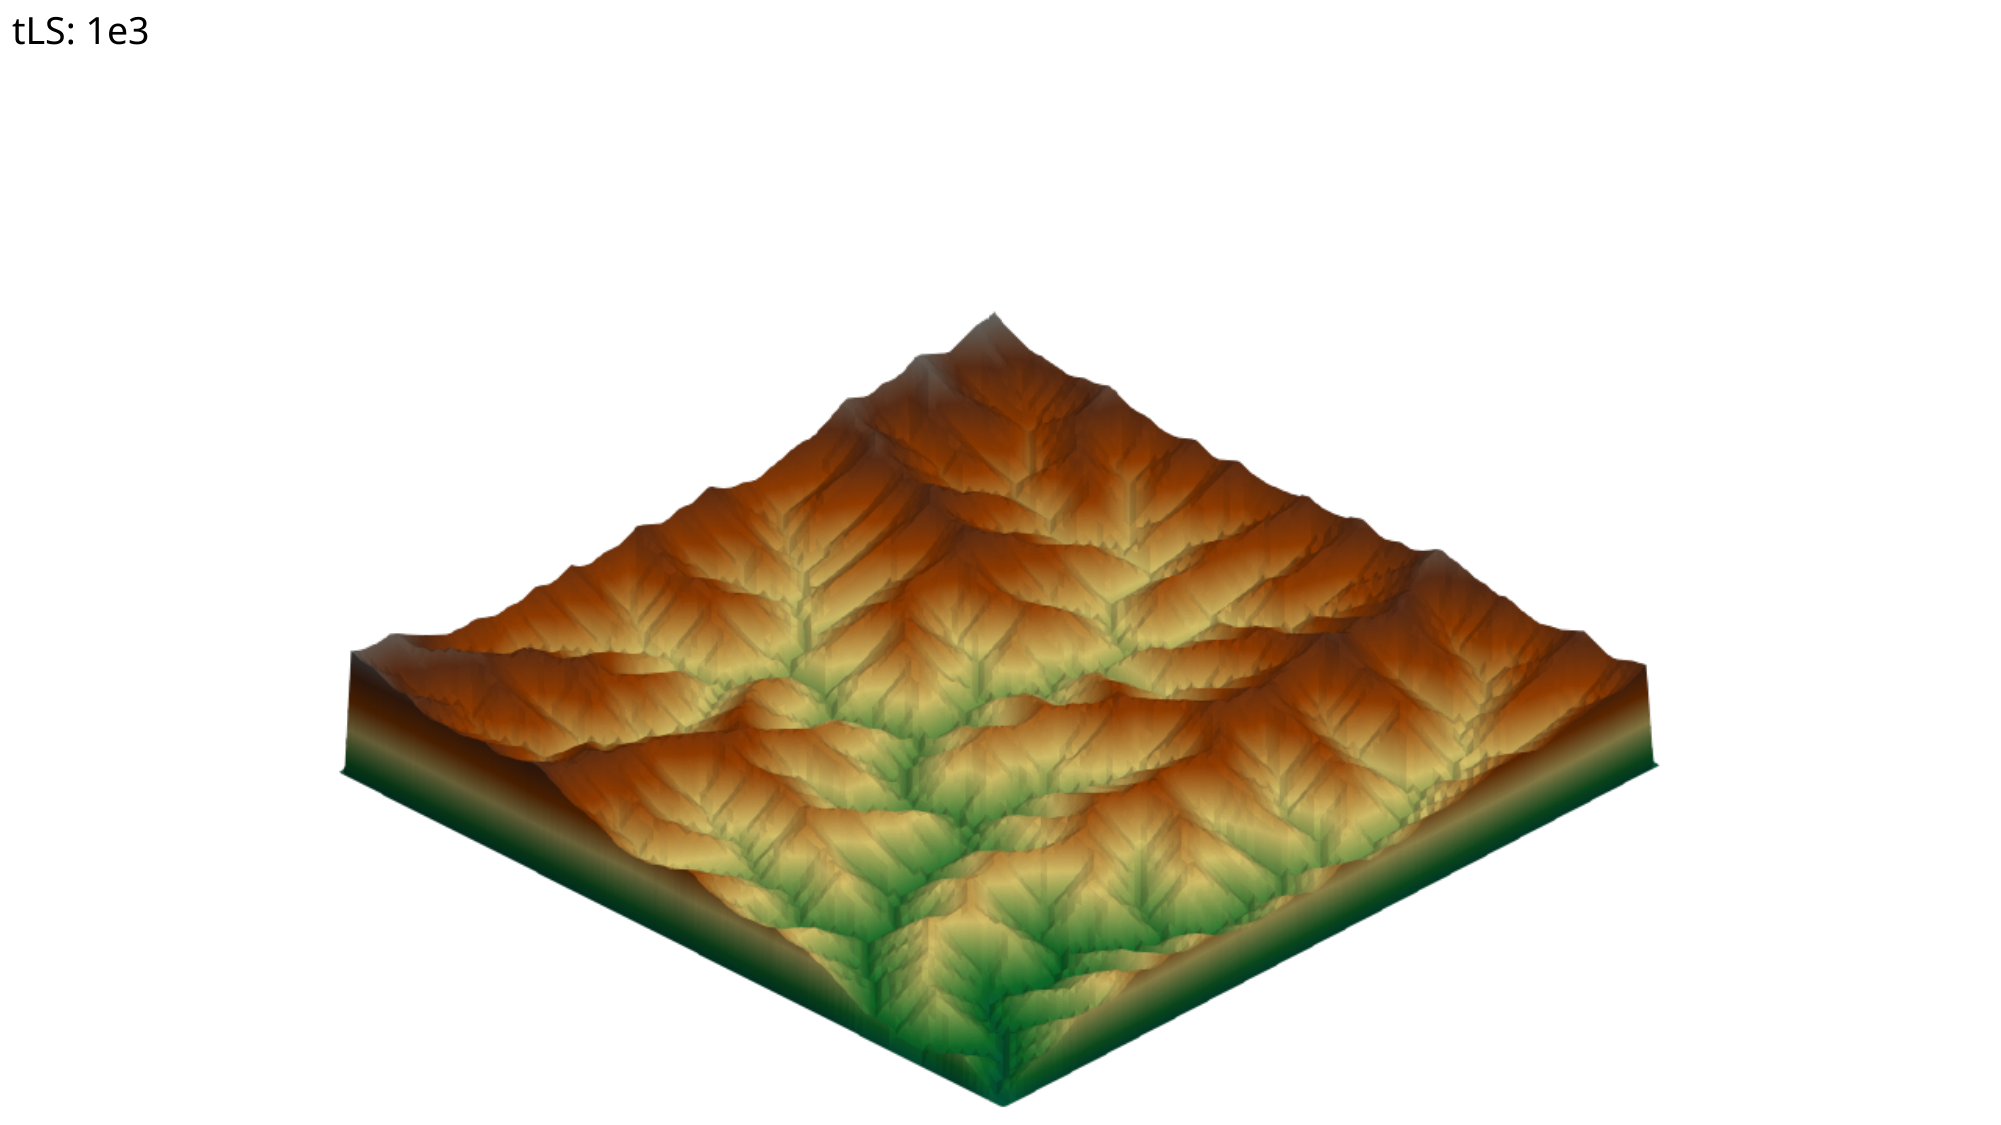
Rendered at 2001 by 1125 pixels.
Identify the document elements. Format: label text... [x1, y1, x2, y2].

text_box tLS: 1e3 [0, 0, 165, 60]
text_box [320, 291, 1680, 1125]
